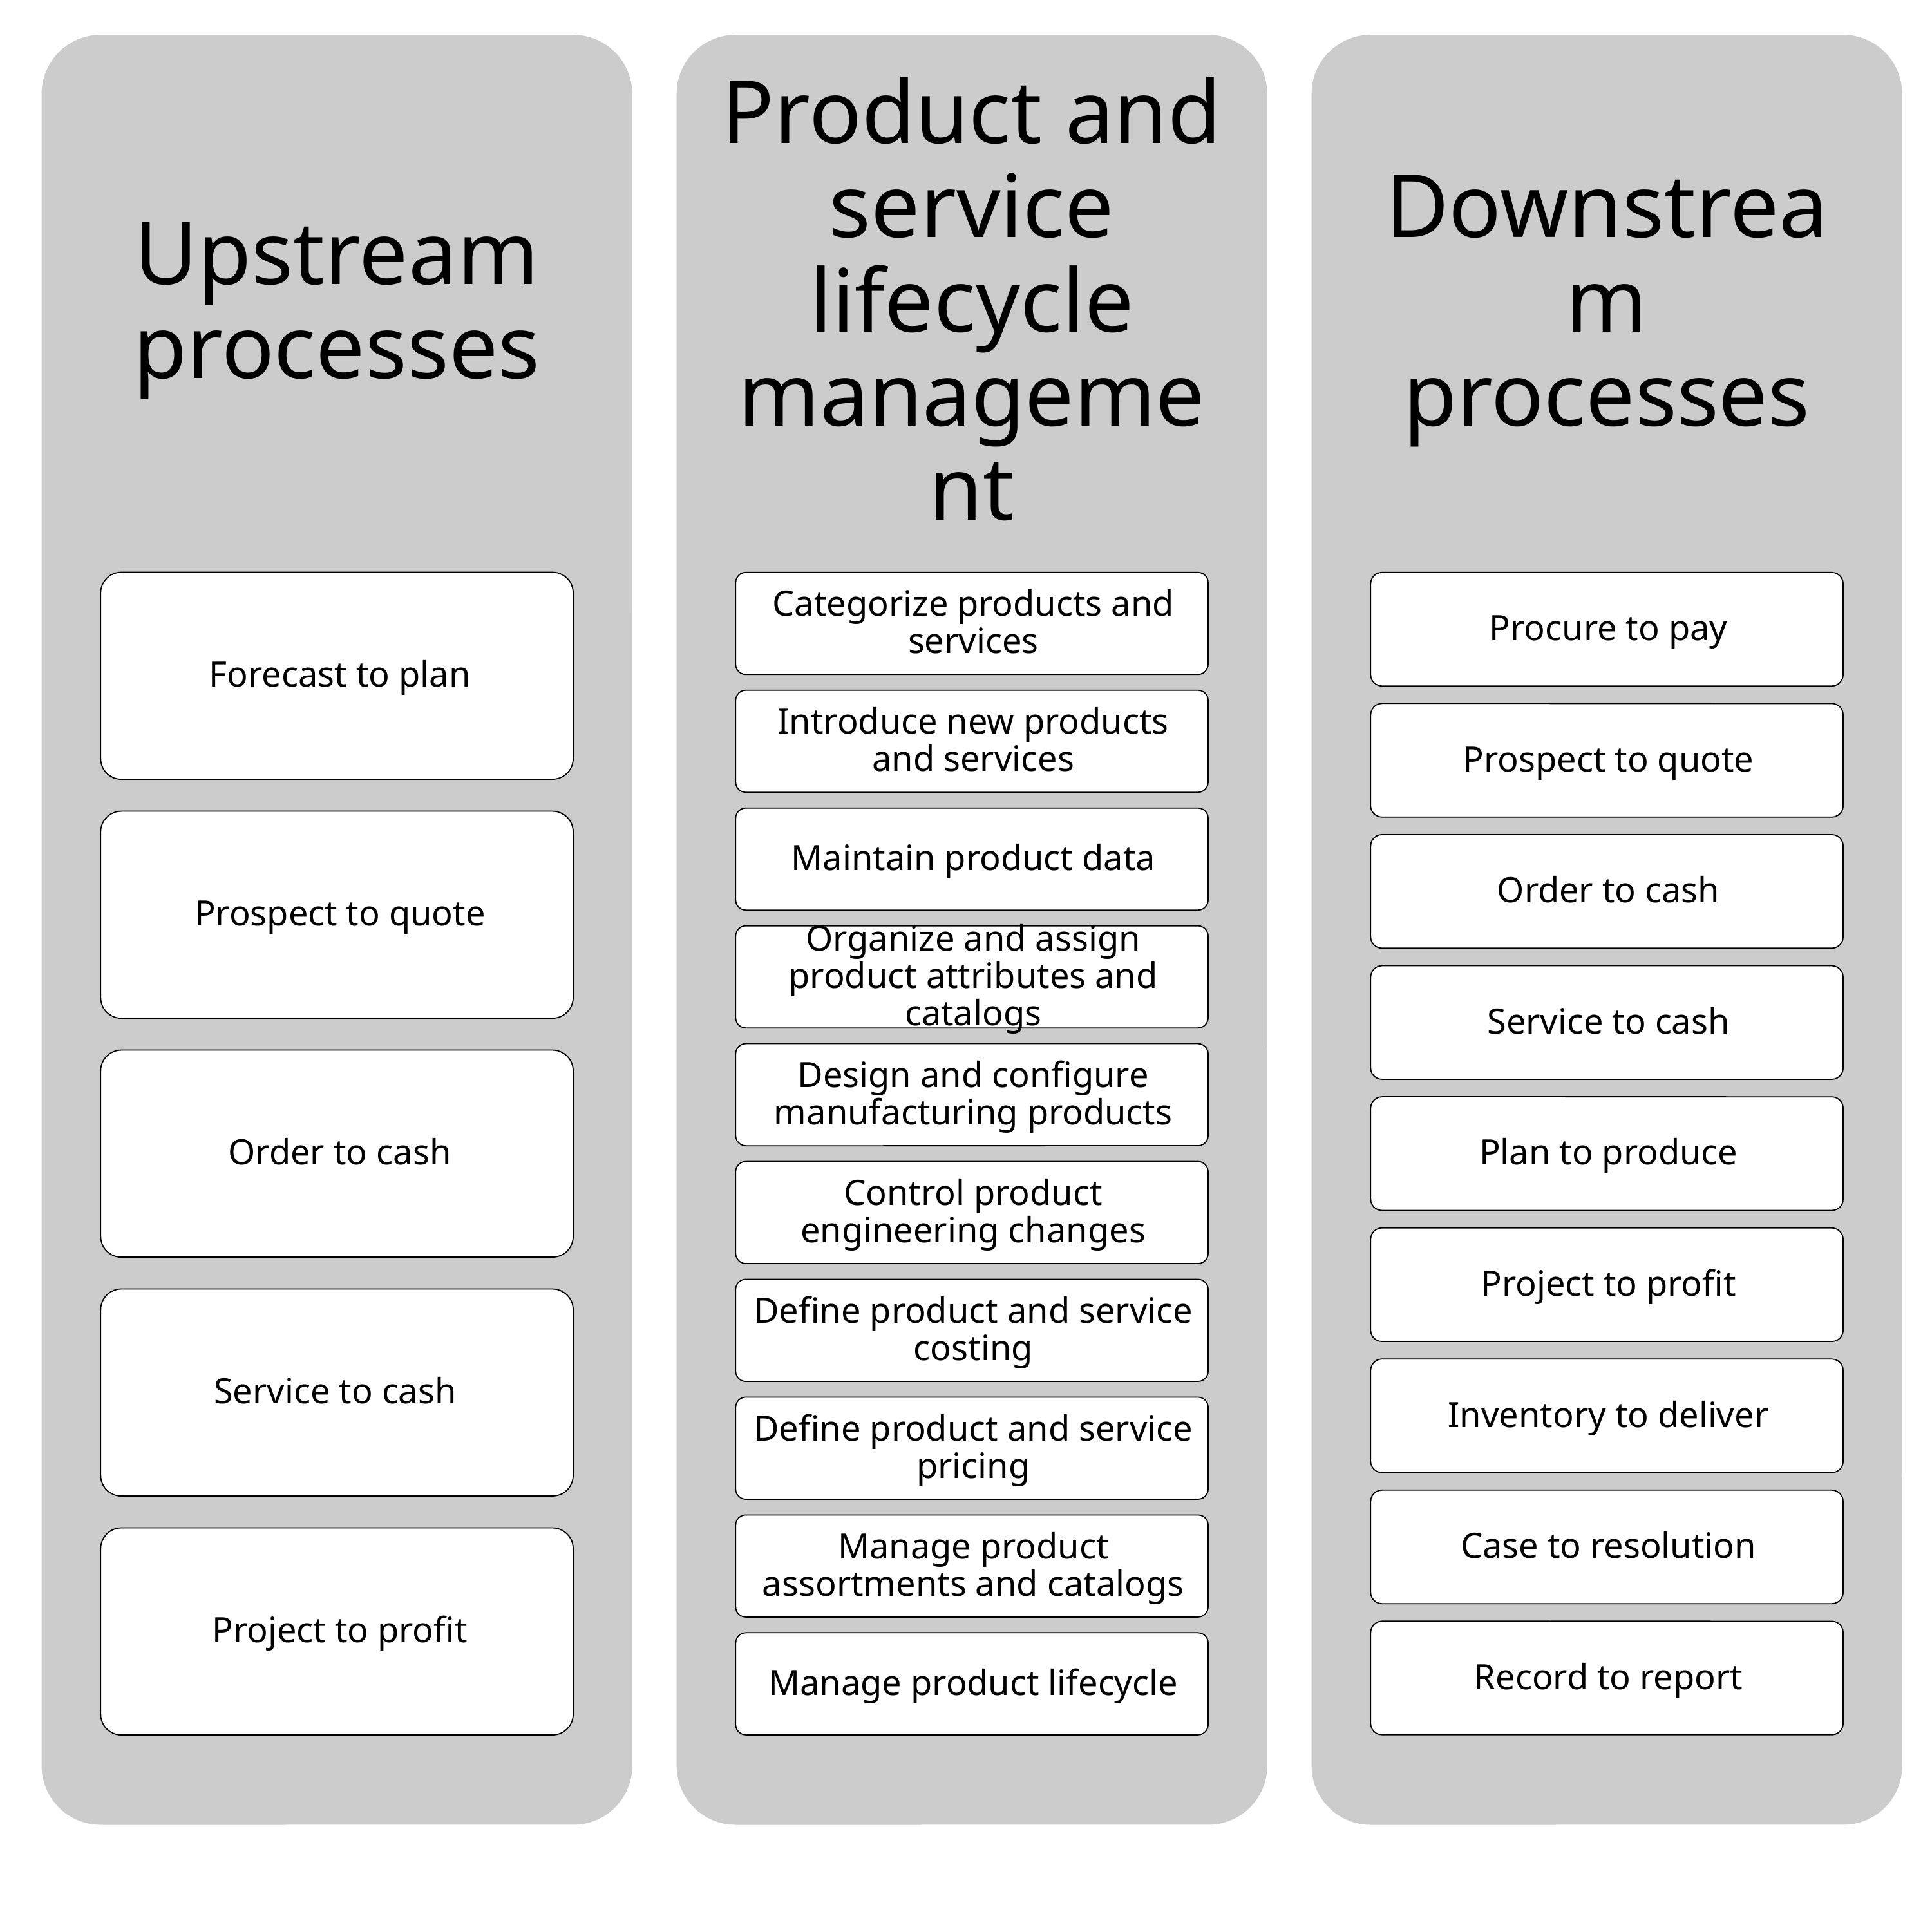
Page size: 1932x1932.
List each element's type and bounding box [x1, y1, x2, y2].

text_box [41, 34, 1903, 1825]
